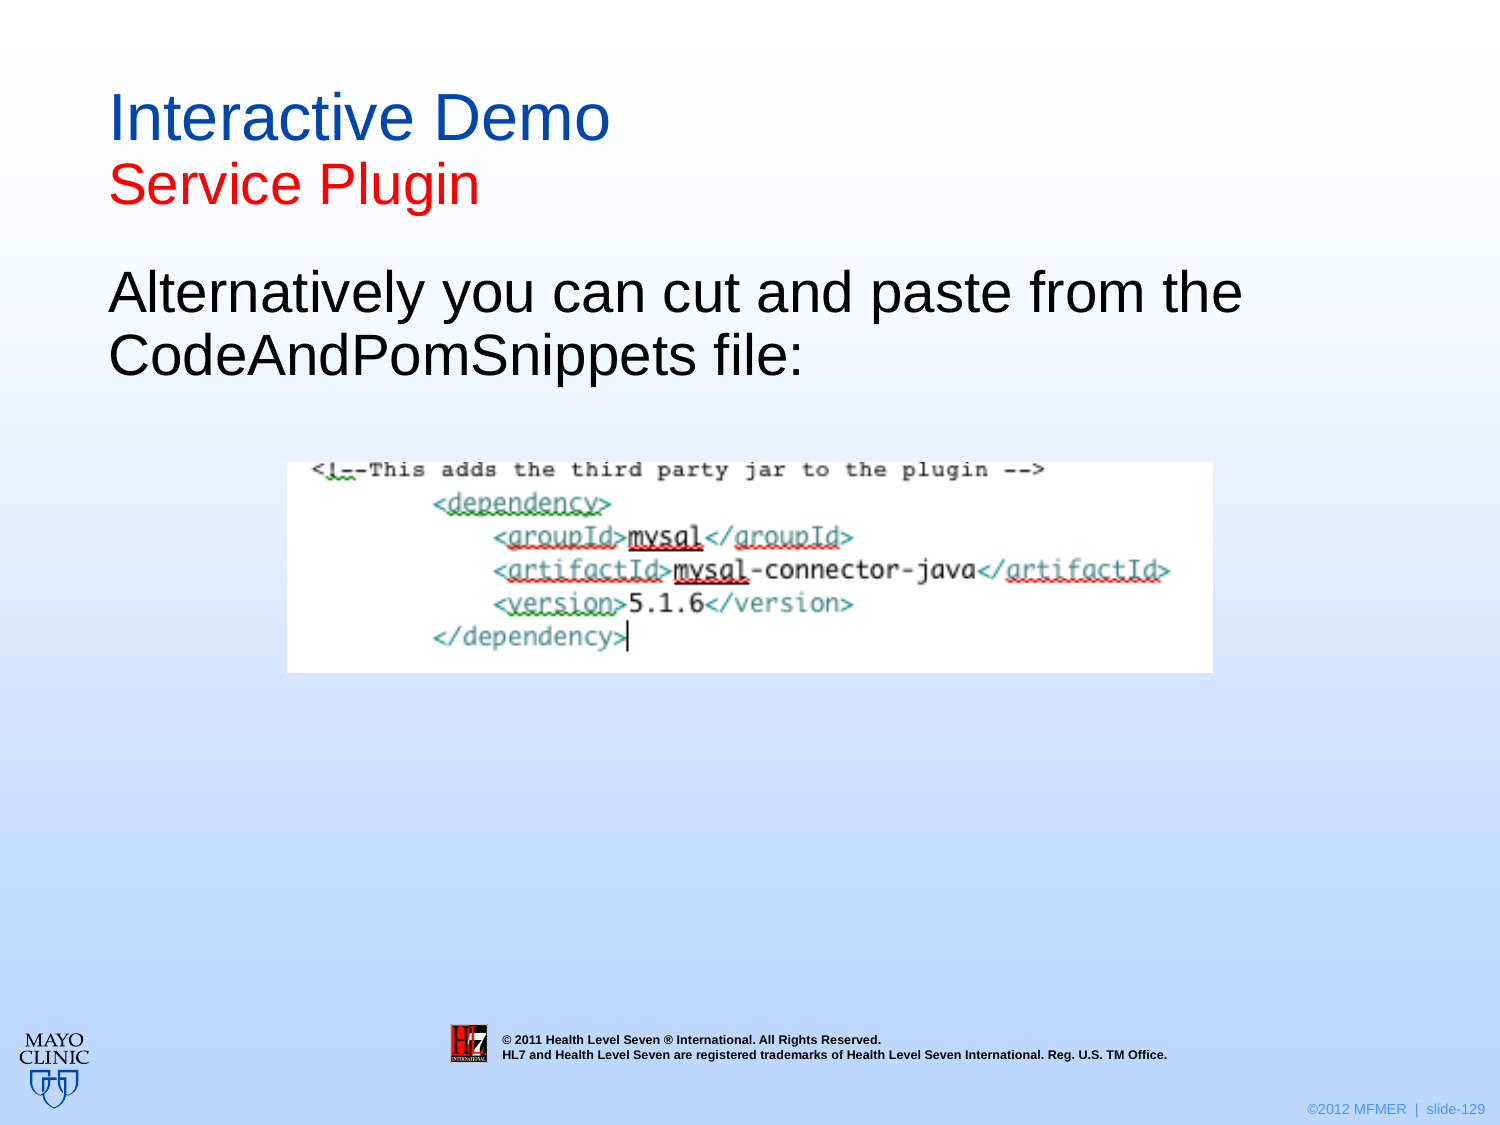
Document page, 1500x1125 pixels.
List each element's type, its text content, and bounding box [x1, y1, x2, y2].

title Interactive Demo Service Plugin [108, 0, 1392, 224]
list Alternatively you can cut and paste from the CodeAndPomSnippets file: [108, 224, 1392, 1013]
picture [0, 0, 1500, 1125]
picture [287, 462, 1213, 674]
